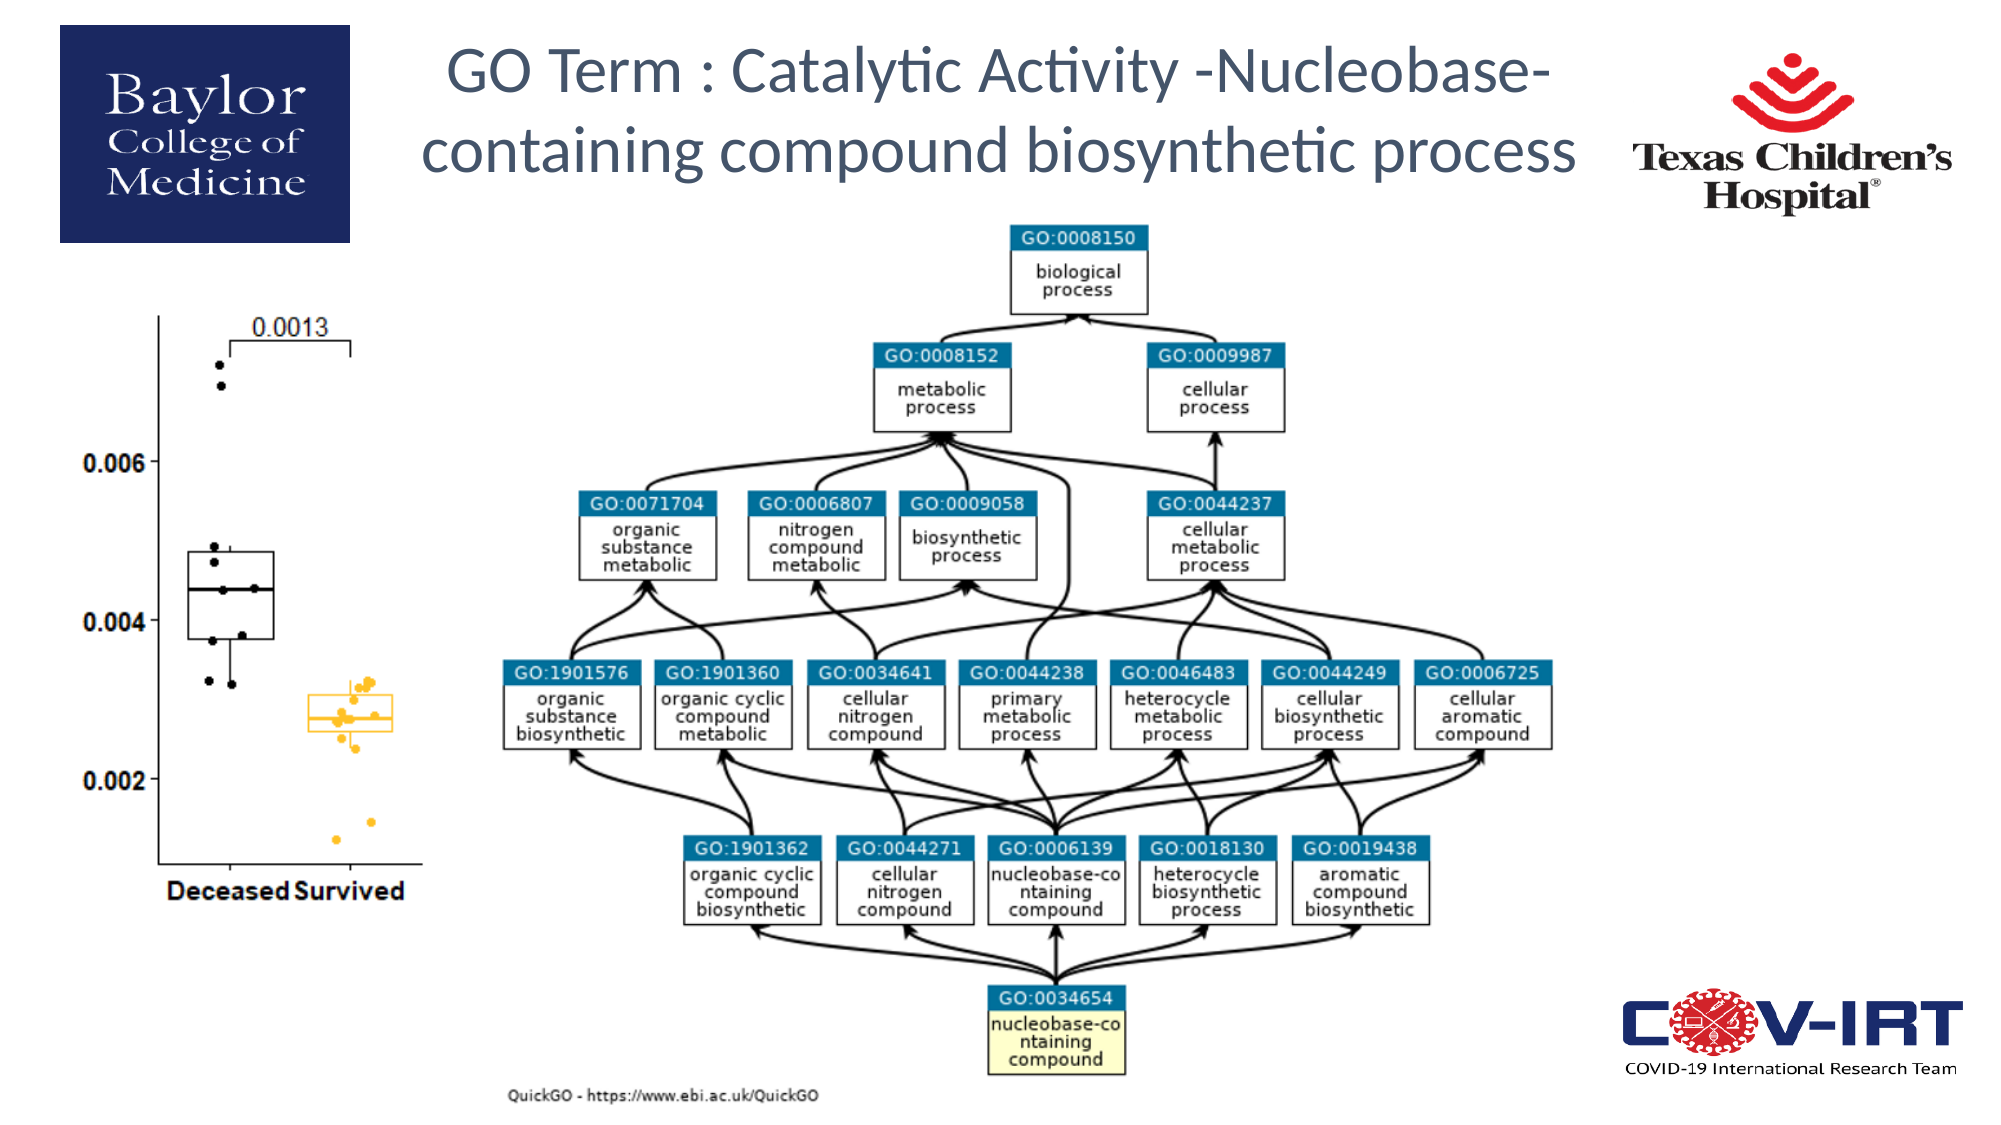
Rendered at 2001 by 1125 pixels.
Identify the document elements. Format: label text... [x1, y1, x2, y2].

picture [499, 217, 1564, 1106]
picture [77, 309, 437, 913]
picture [1633, 52, 1954, 217]
picture [1608, 980, 1977, 1090]
text_box GO Term : Catalytic Activity -Nucleobase-containing compound biosynthetic process [366, 18, 1633, 274]
picture [60, 25, 350, 243]
